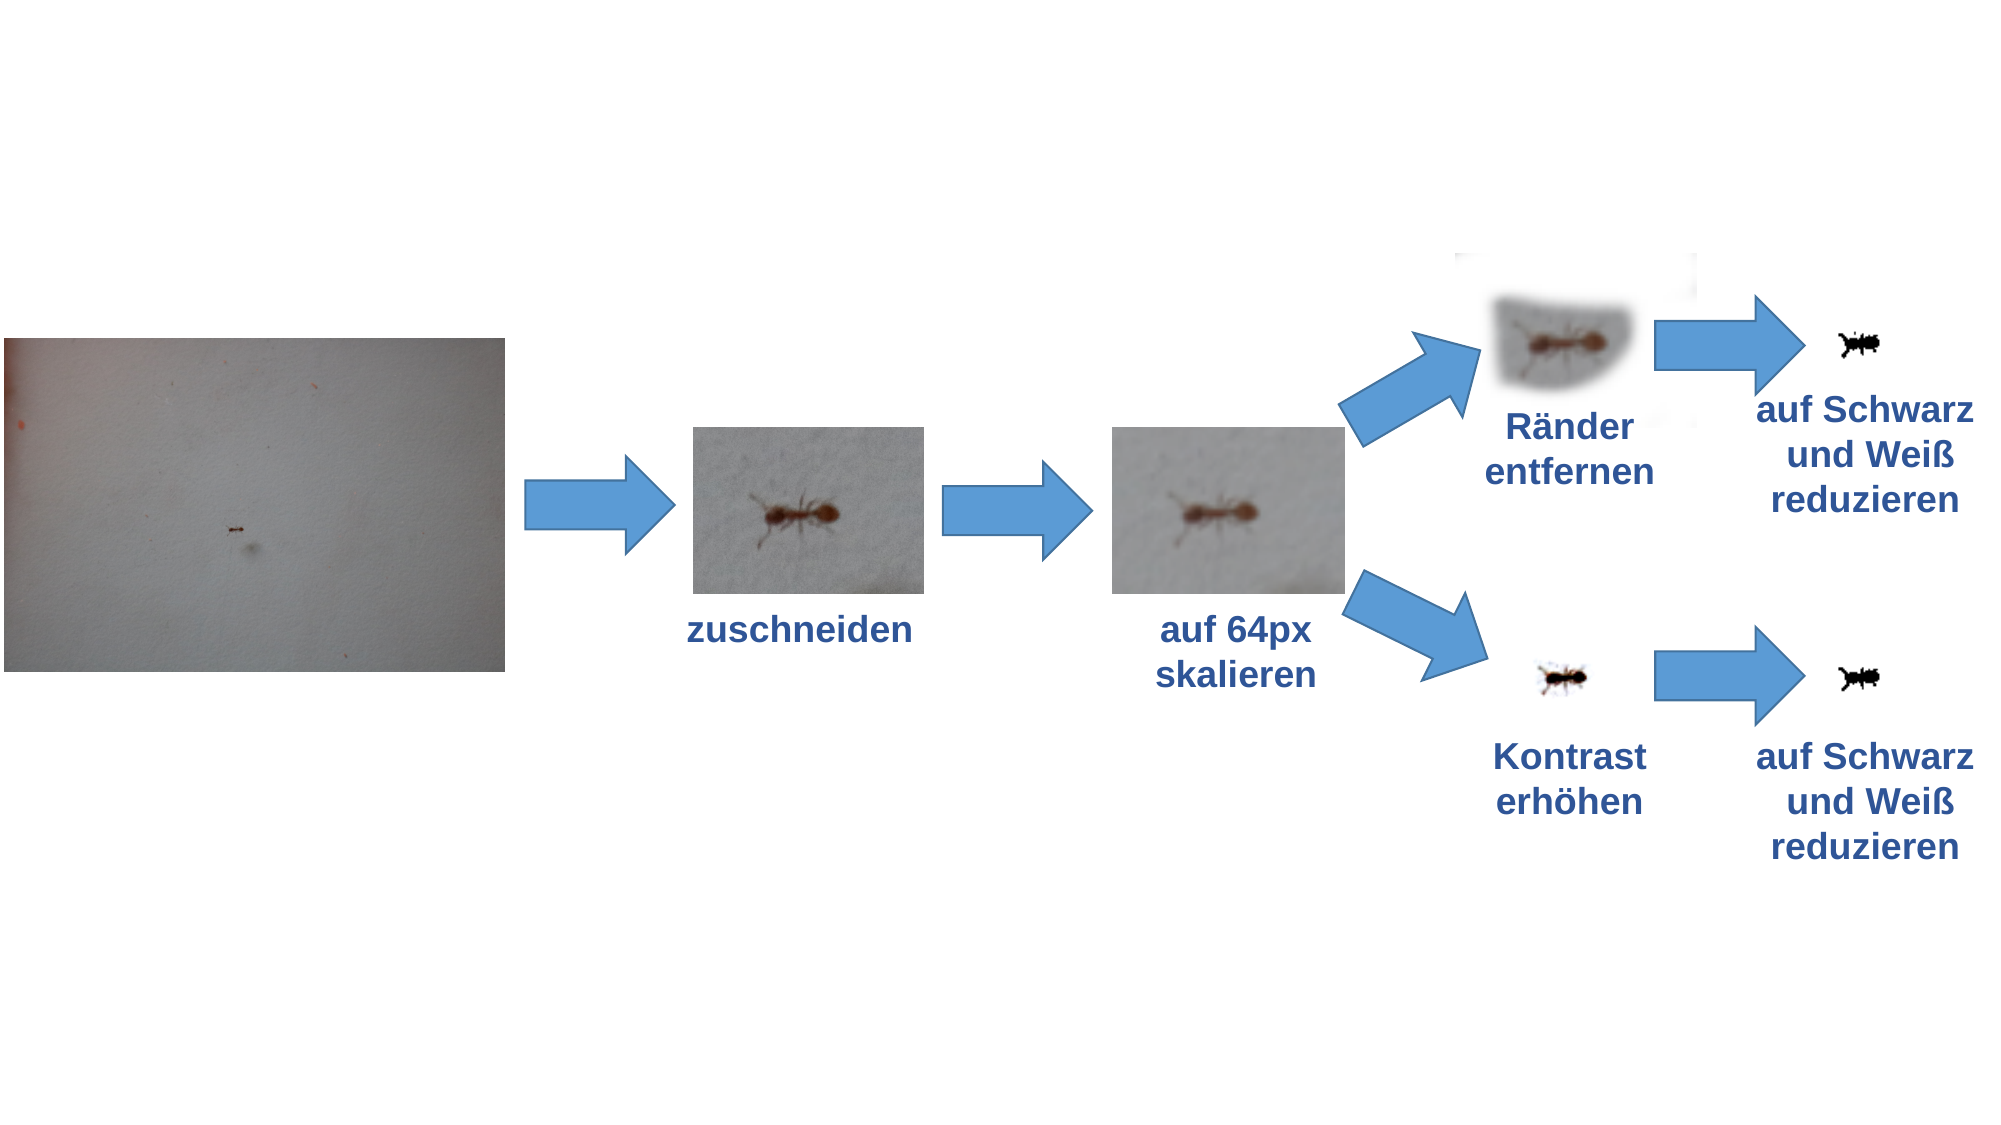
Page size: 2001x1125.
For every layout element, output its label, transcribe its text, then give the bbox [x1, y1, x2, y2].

picture [1455, 253, 1697, 428]
text_box auf 64px skalieren [1139, 601, 1333, 703]
picture [1815, 305, 1916, 378]
text_box [1701, 294, 1807, 377]
text_box [1337, 331, 1450, 448]
picture [693, 427, 924, 594]
text_box [1654, 624, 1807, 724]
text_box [941, 459, 1094, 563]
text_box Kontrast erhöhen [1381, 724, 1677, 815]
picture [1815, 639, 1916, 712]
text_box [1341, 569, 1489, 683]
text_box zuschneiden [611, 597, 988, 688]
text_box auf Schwarz und Weiß reduzieren [1677, 377, 2000, 553]
text_box auf Schwarz und Weiß reduzieren [1677, 724, 2000, 901]
picture [4, 338, 505, 672]
text_box [524, 453, 677, 557]
text_box Ränder entfernen [1381, 394, 1677, 485]
picture [1112, 427, 1345, 594]
picture [1509, 632, 1631, 720]
